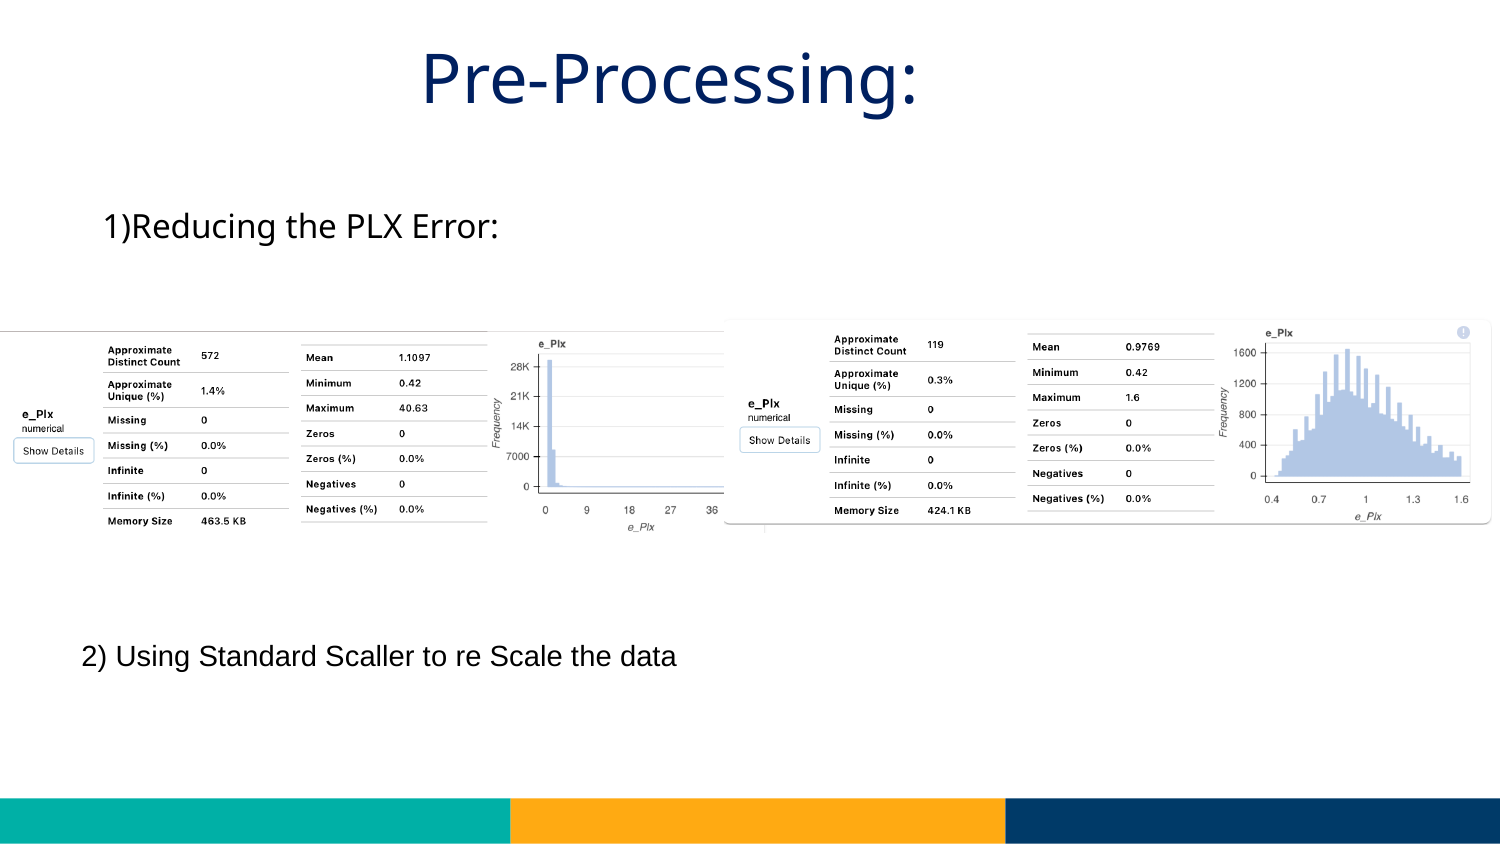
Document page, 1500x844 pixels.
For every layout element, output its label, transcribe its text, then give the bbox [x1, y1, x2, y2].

title Pre-Processing: [409, 0, 1500, 164]
list 1)Reducing the PLX Error: [0, 203, 646, 283]
text_box 2) Using Standard Scaller to re Scale the data [43, 630, 693, 680]
picture [0, 312, 1493, 534]
